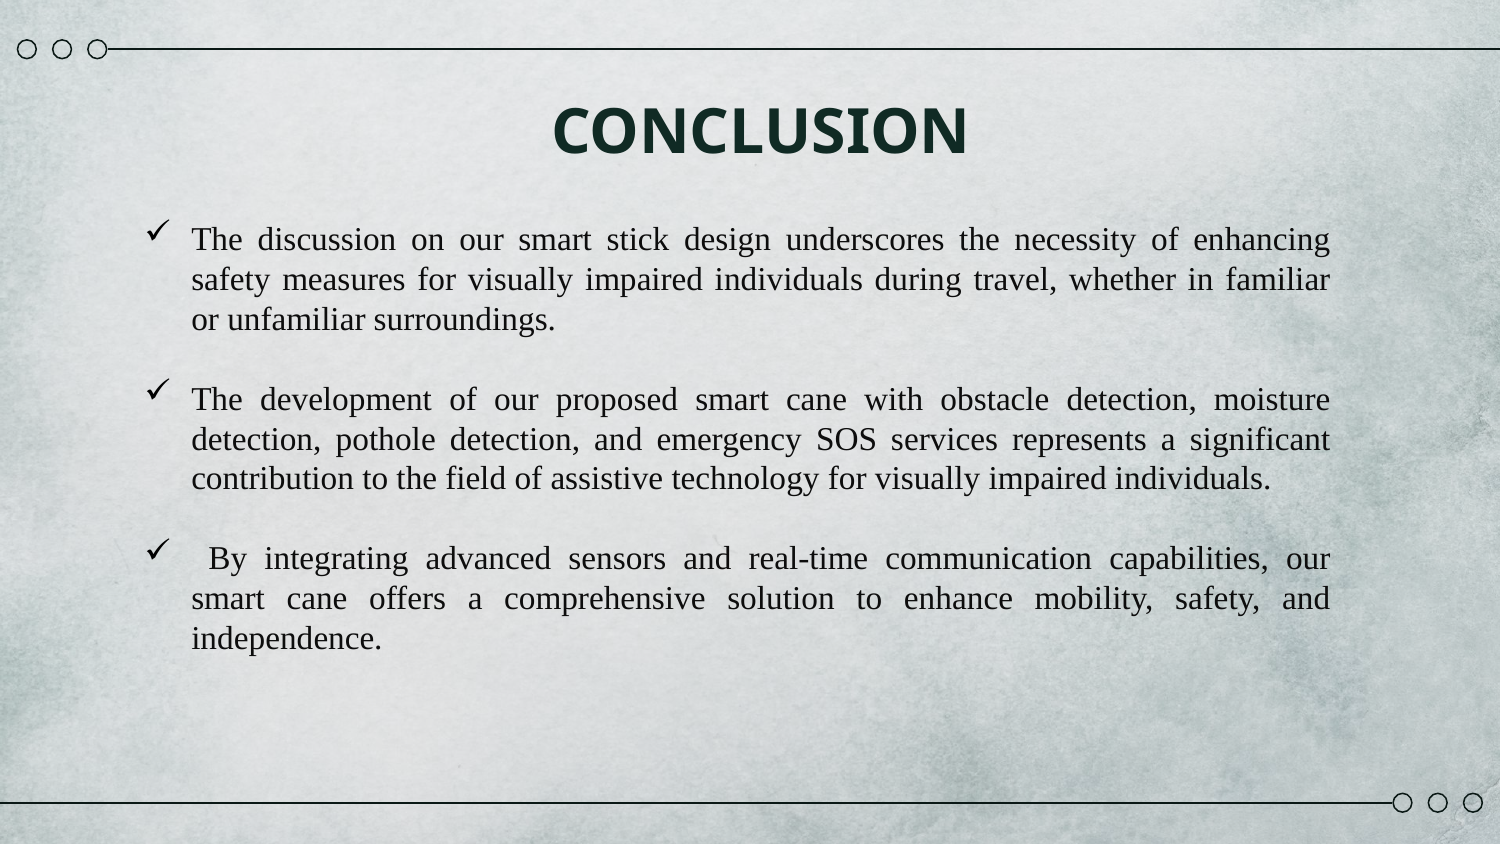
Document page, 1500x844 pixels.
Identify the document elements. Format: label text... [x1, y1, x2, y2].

text_box CONCLUSION [536, 83, 986, 174]
text_box The discussion on our smart stick design underscores the necessity of enhancing safety measures for visually impaired individuals during travel, whether in familiar or unfamiliar surroundings. The development of our proposed smart cane with obstacle detection, moisture detection, pothole detection, and emergency SOS services represents a significant contribution to the field of assistive technology for visually impaired individuals. By integrating advanced sensors and real-time communication capabilities, our smart cane offers a comprehensive solution to enhance mobility, safety, and independence. [129, 209, 1348, 664]
